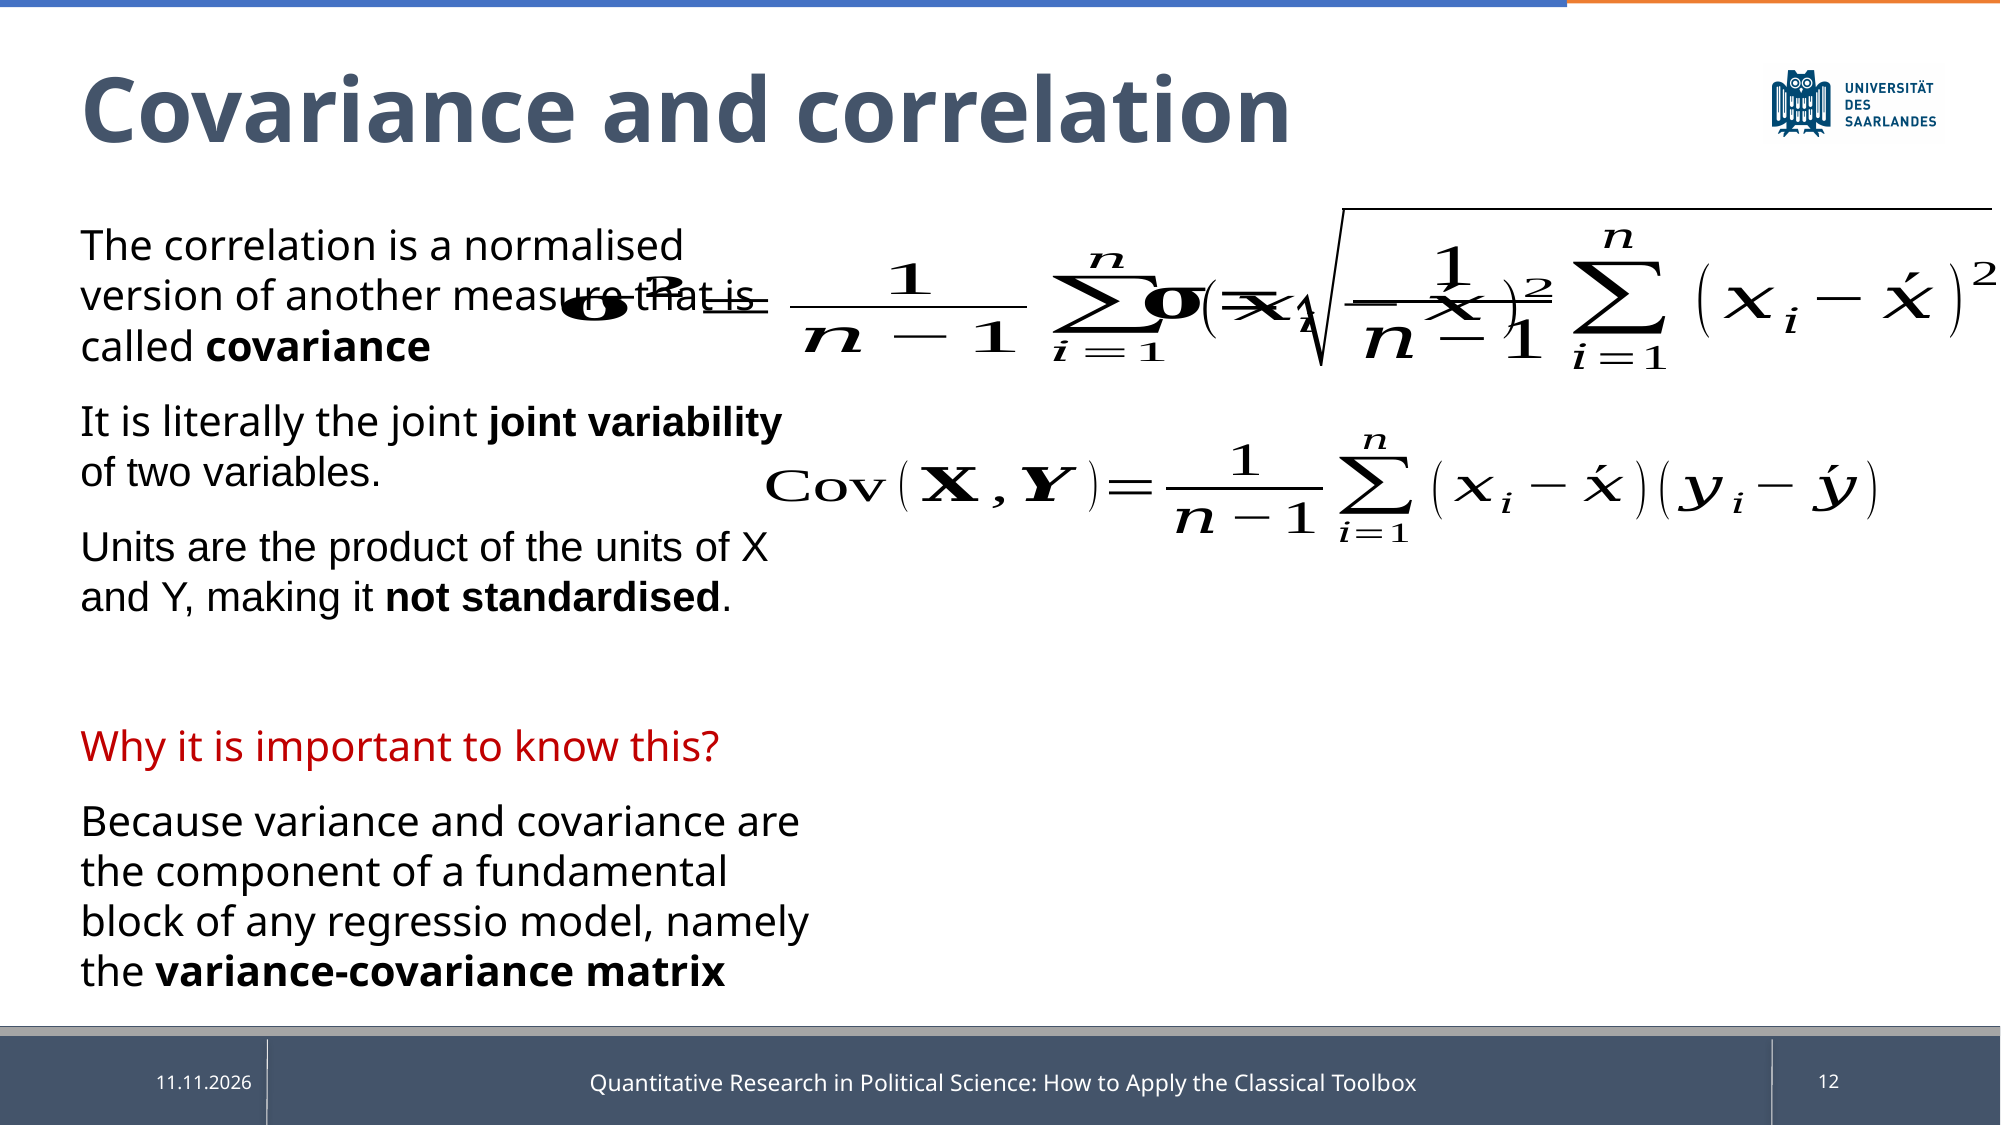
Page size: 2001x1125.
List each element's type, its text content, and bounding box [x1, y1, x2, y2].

picture [1763, 63, 1945, 144]
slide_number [65, 1077, 267, 1113]
text_box The correlation is a normalised version of another measure that is called covariance It is literally the joint joint variability of two variables. Units are the product of the units of X and Y, making it not standardised. Why it is important to know this? Because variance and covariance are the component of a fundamental block of any regressio model, namely the variance-covariance matrix [65, 211, 830, 1077]
slide_number 12 [1803, 1052, 2000, 1113]
text_box Covariance and correlation [65, 57, 1520, 170]
footer Quantitative Research in Political Science: How to Apply the Classical Toolbox [267, 1052, 1741, 1113]
